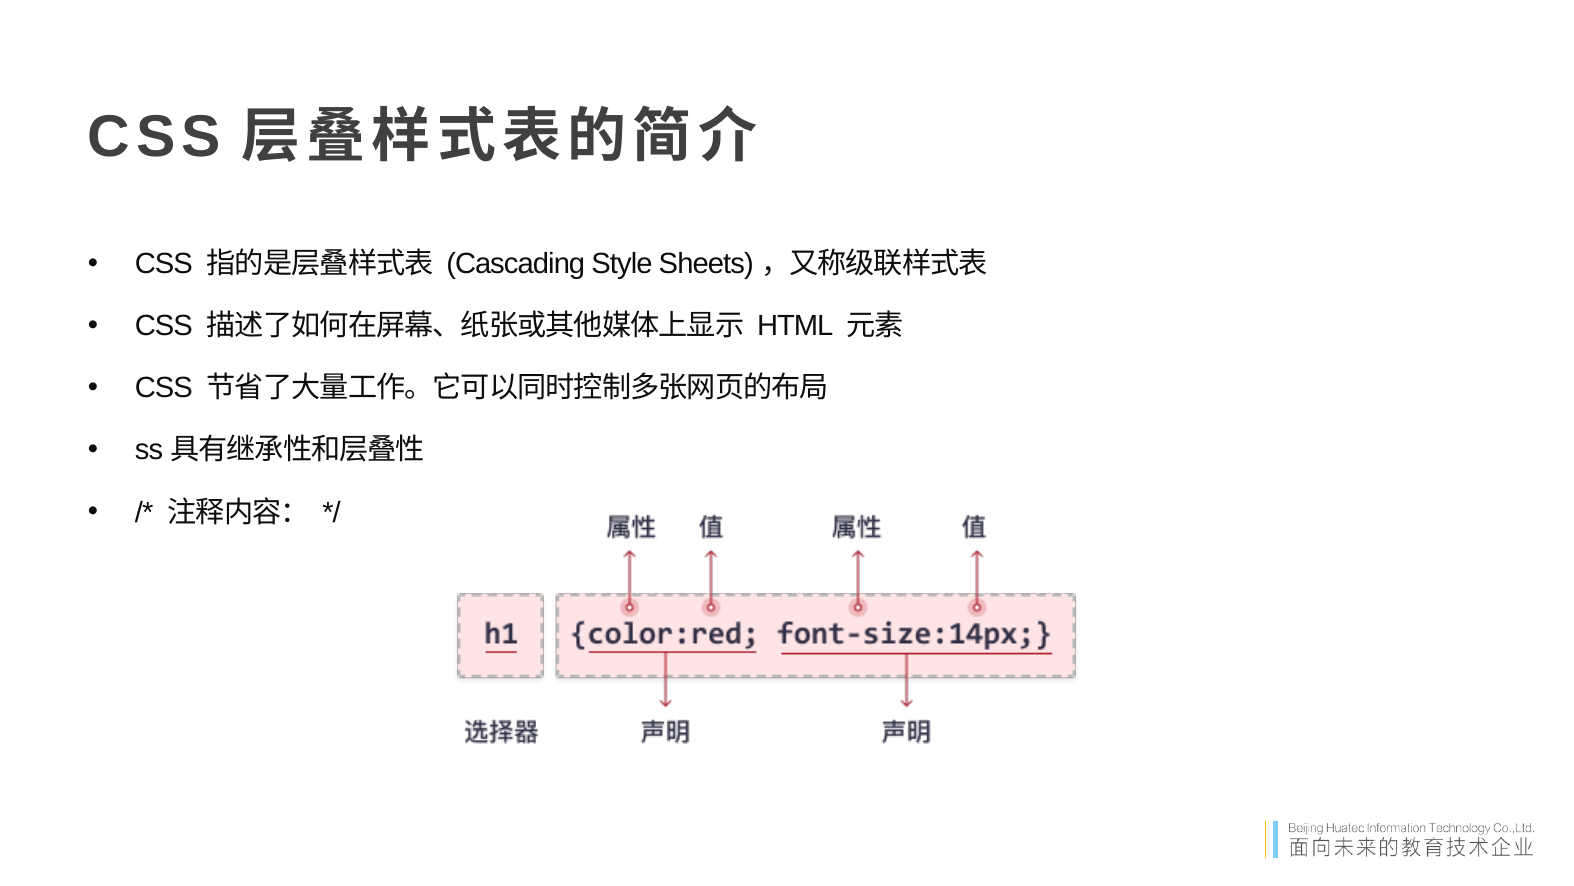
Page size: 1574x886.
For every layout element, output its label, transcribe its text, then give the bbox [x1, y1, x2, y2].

text_box CSS 指的是层叠样式表 (Cascading Style Sheets)，又称级联样式表 CSS 描述了如何在屏幕、纸张或其他媒体上显示 HTML 元素 CSS 节省了大量工作。它可以同时控制多张网页的布局 ss具有继承性和层叠性 /* 注释内容： */ [78, 229, 1529, 525]
text_box CSS层叠样式表的简介 [78, 61, 1495, 222]
picture [428, 492, 1115, 772]
